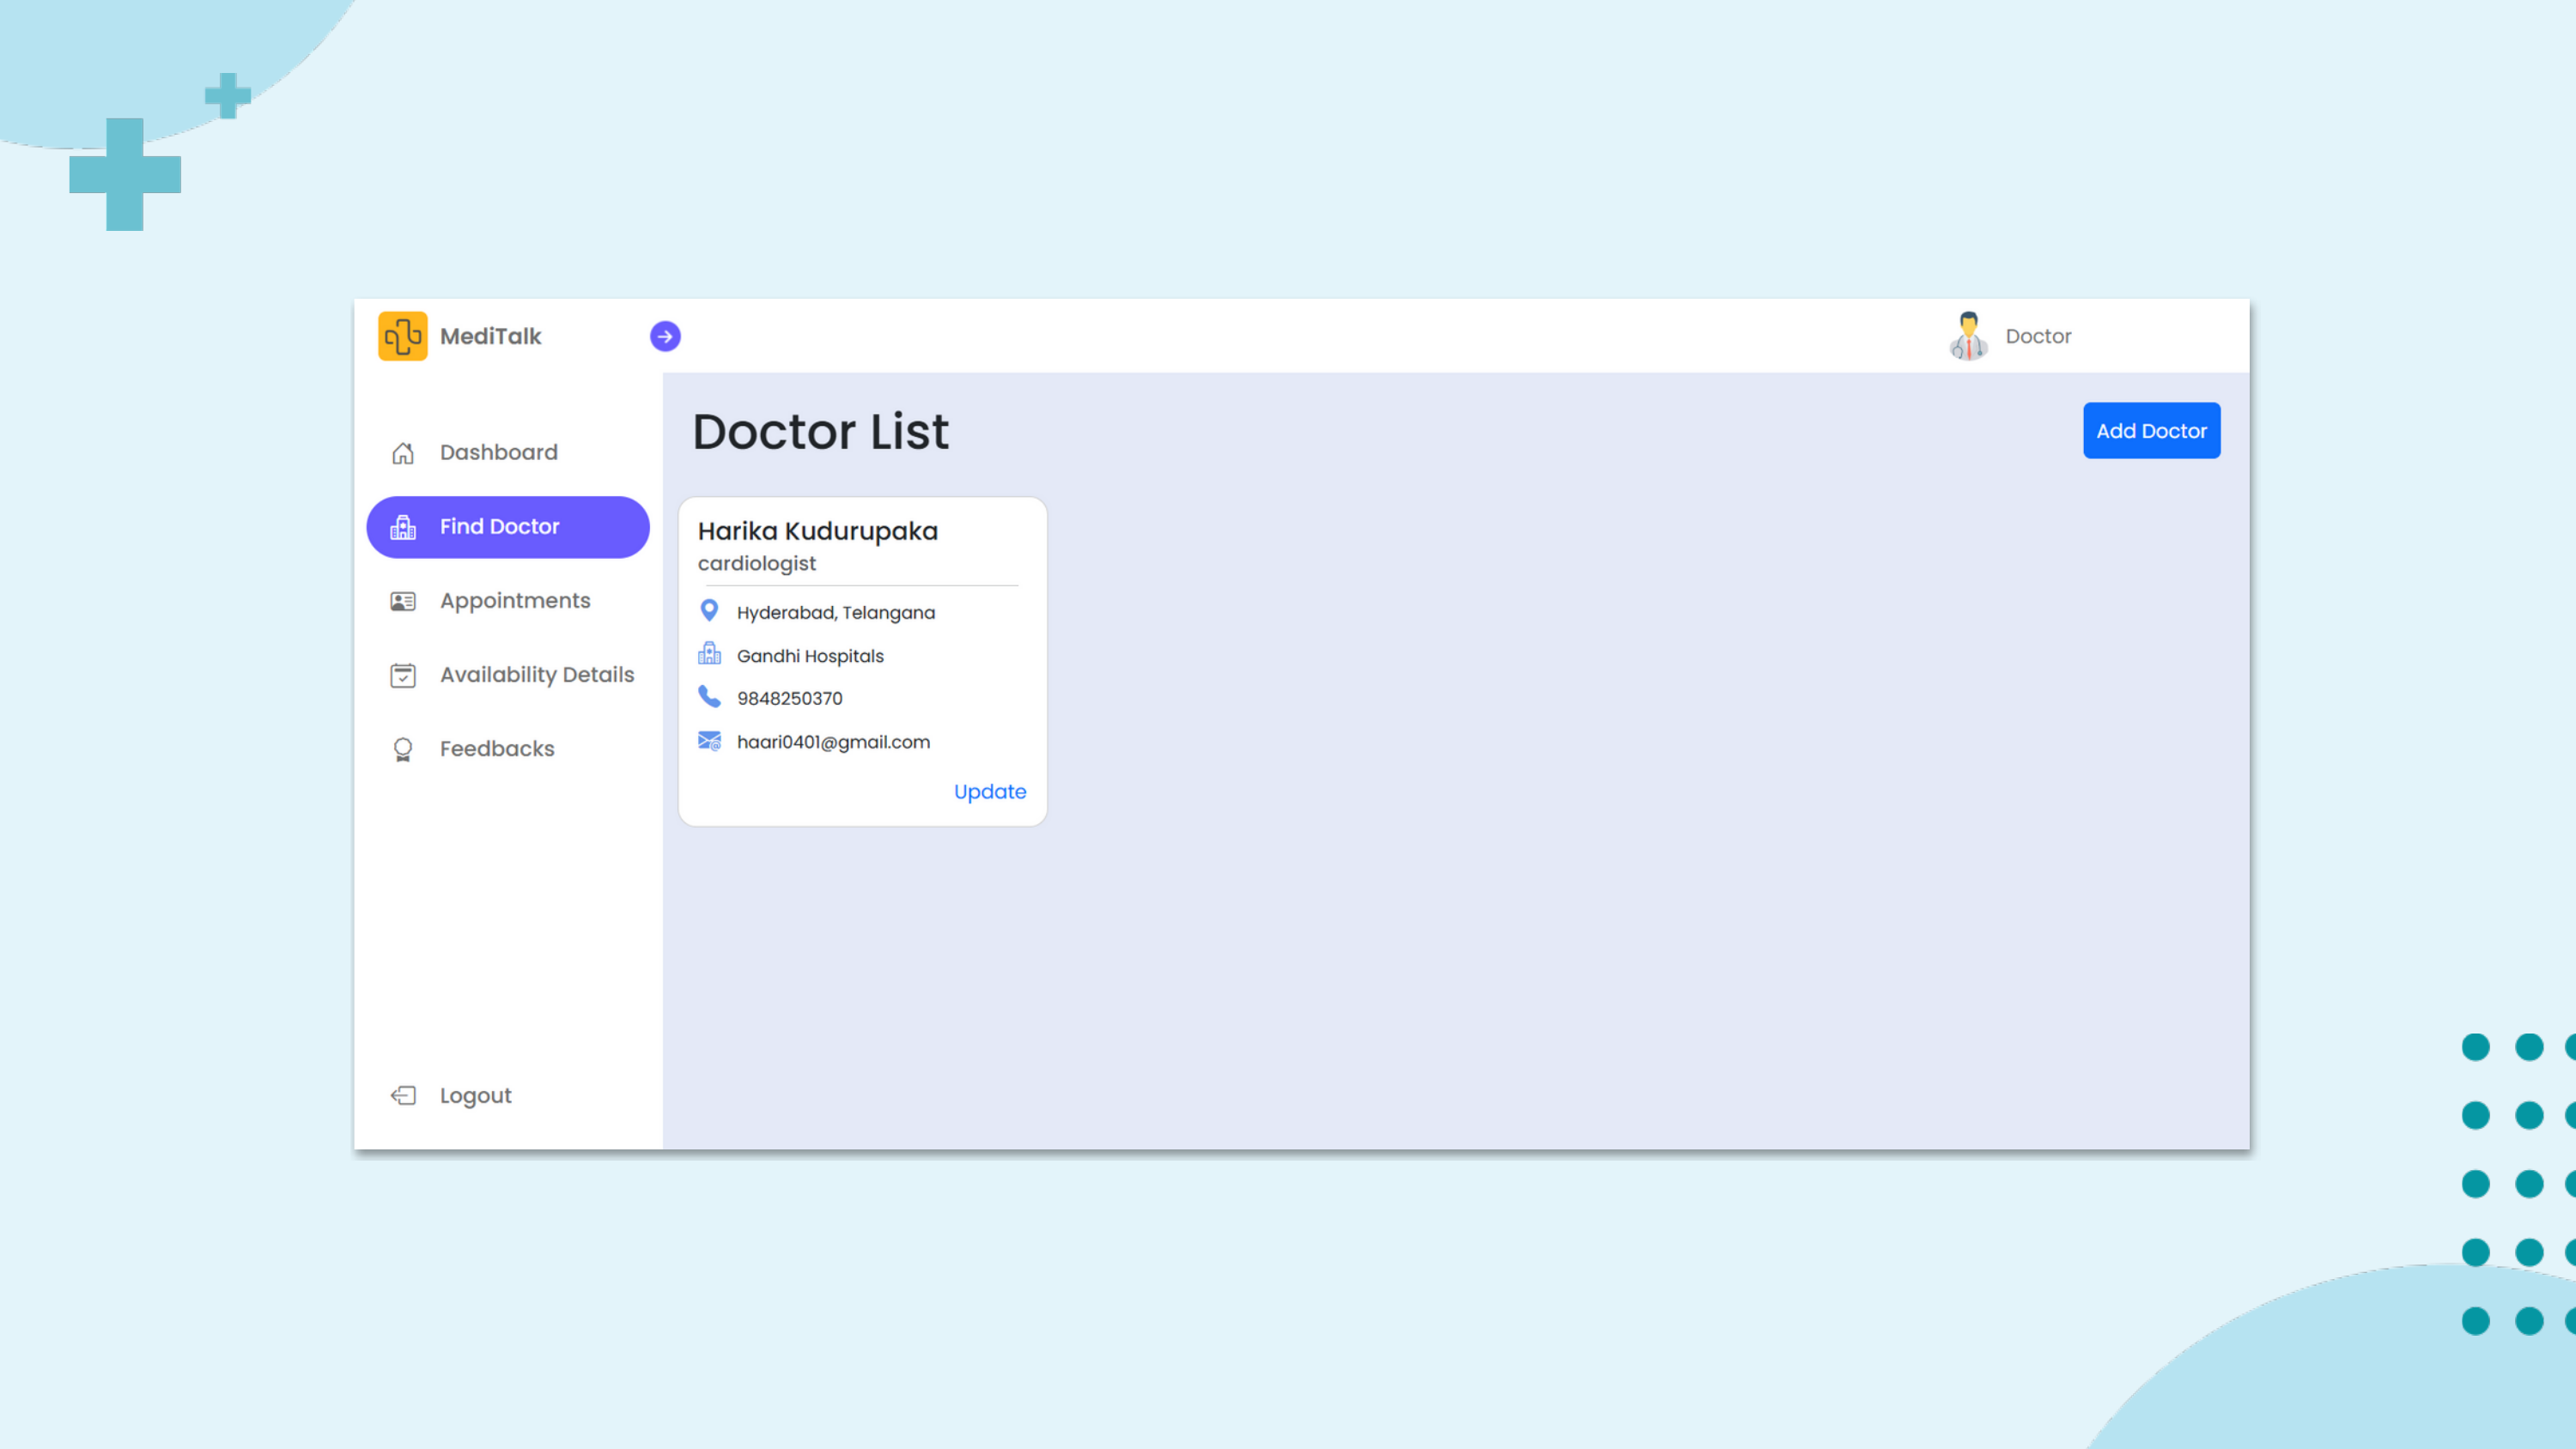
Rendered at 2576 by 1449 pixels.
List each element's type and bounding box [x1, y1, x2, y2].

text_box [69, 73, 252, 231]
text_box [0, 0, 2576, 1449]
text_box [2462, 1034, 2576, 1336]
text_box [354, 299, 2250, 1149]
